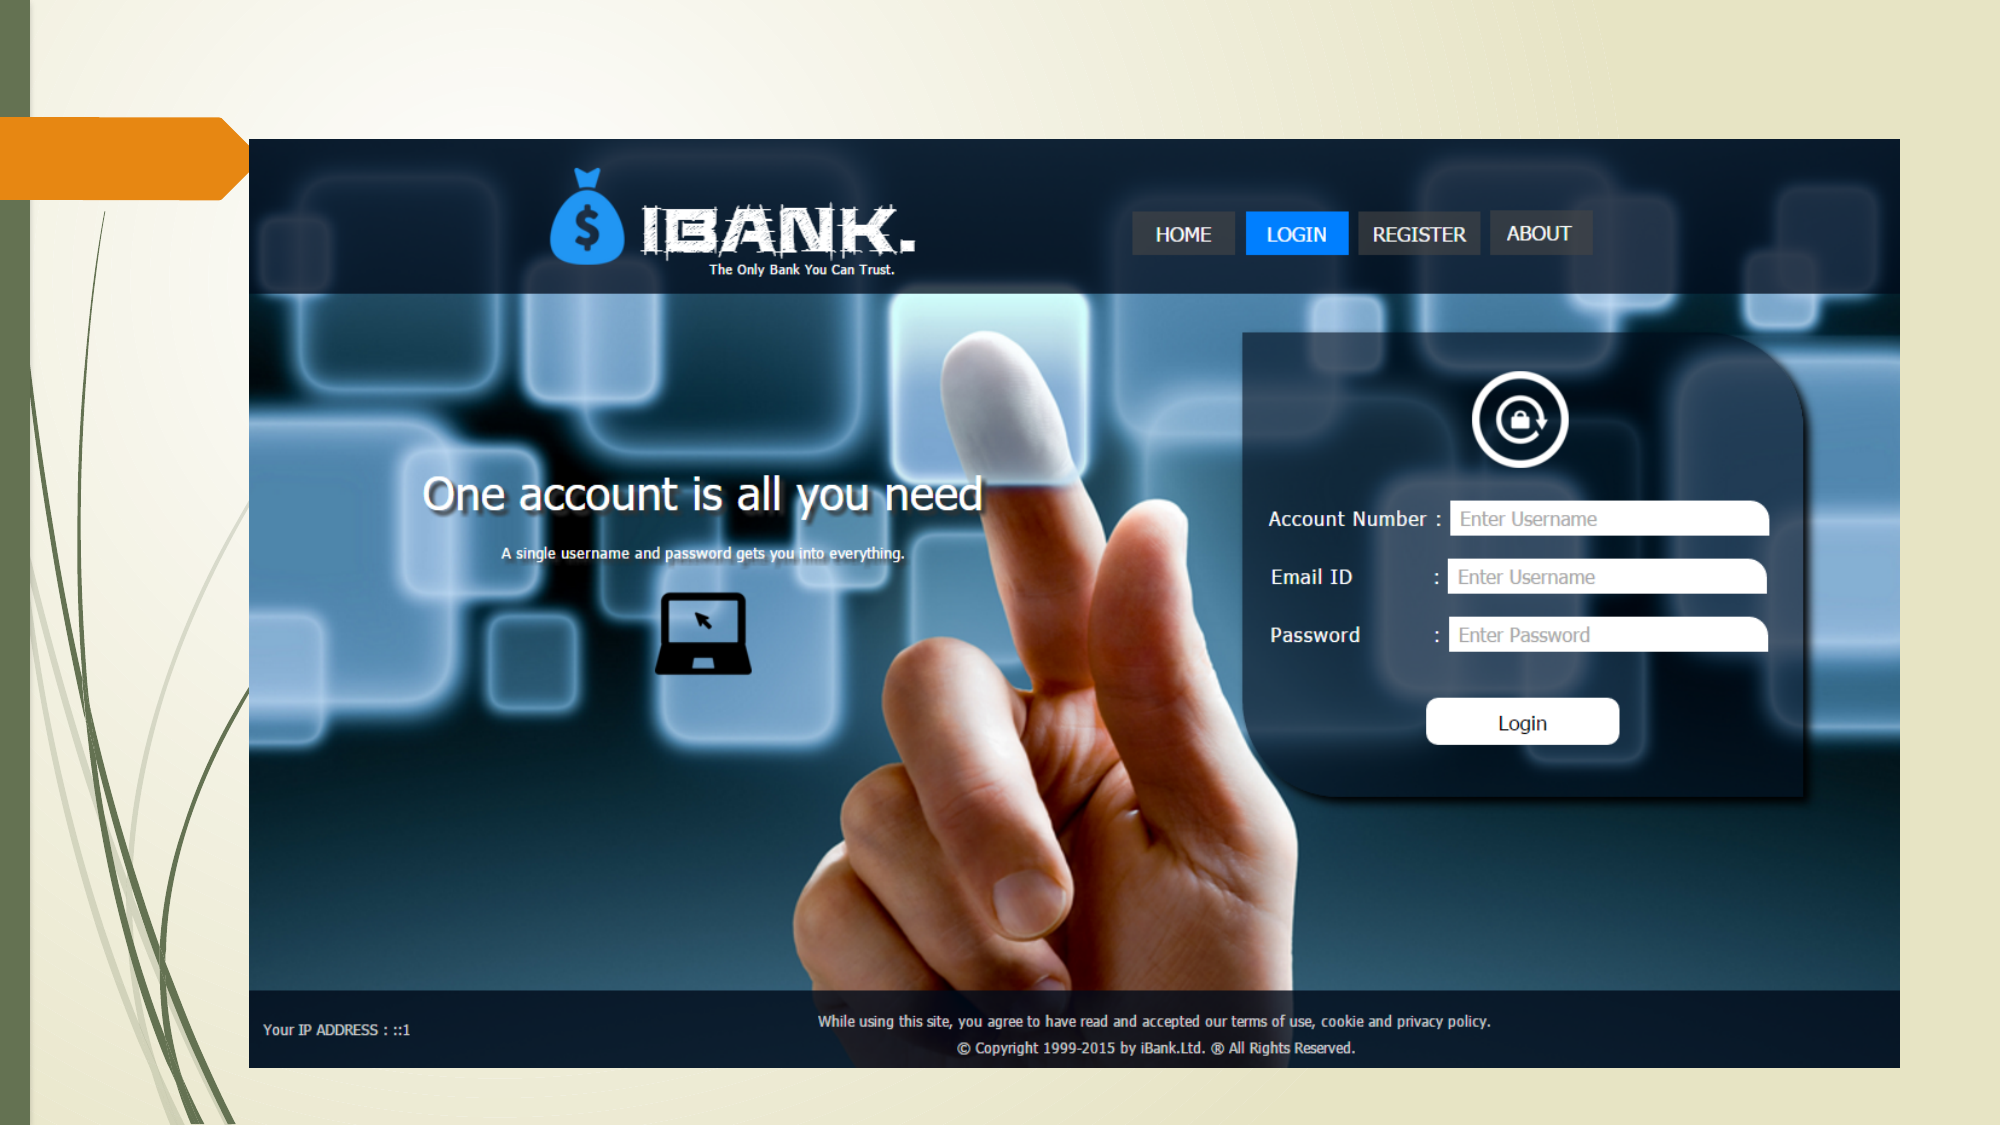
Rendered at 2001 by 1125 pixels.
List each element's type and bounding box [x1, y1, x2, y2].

picture [248, 139, 1900, 1068]
